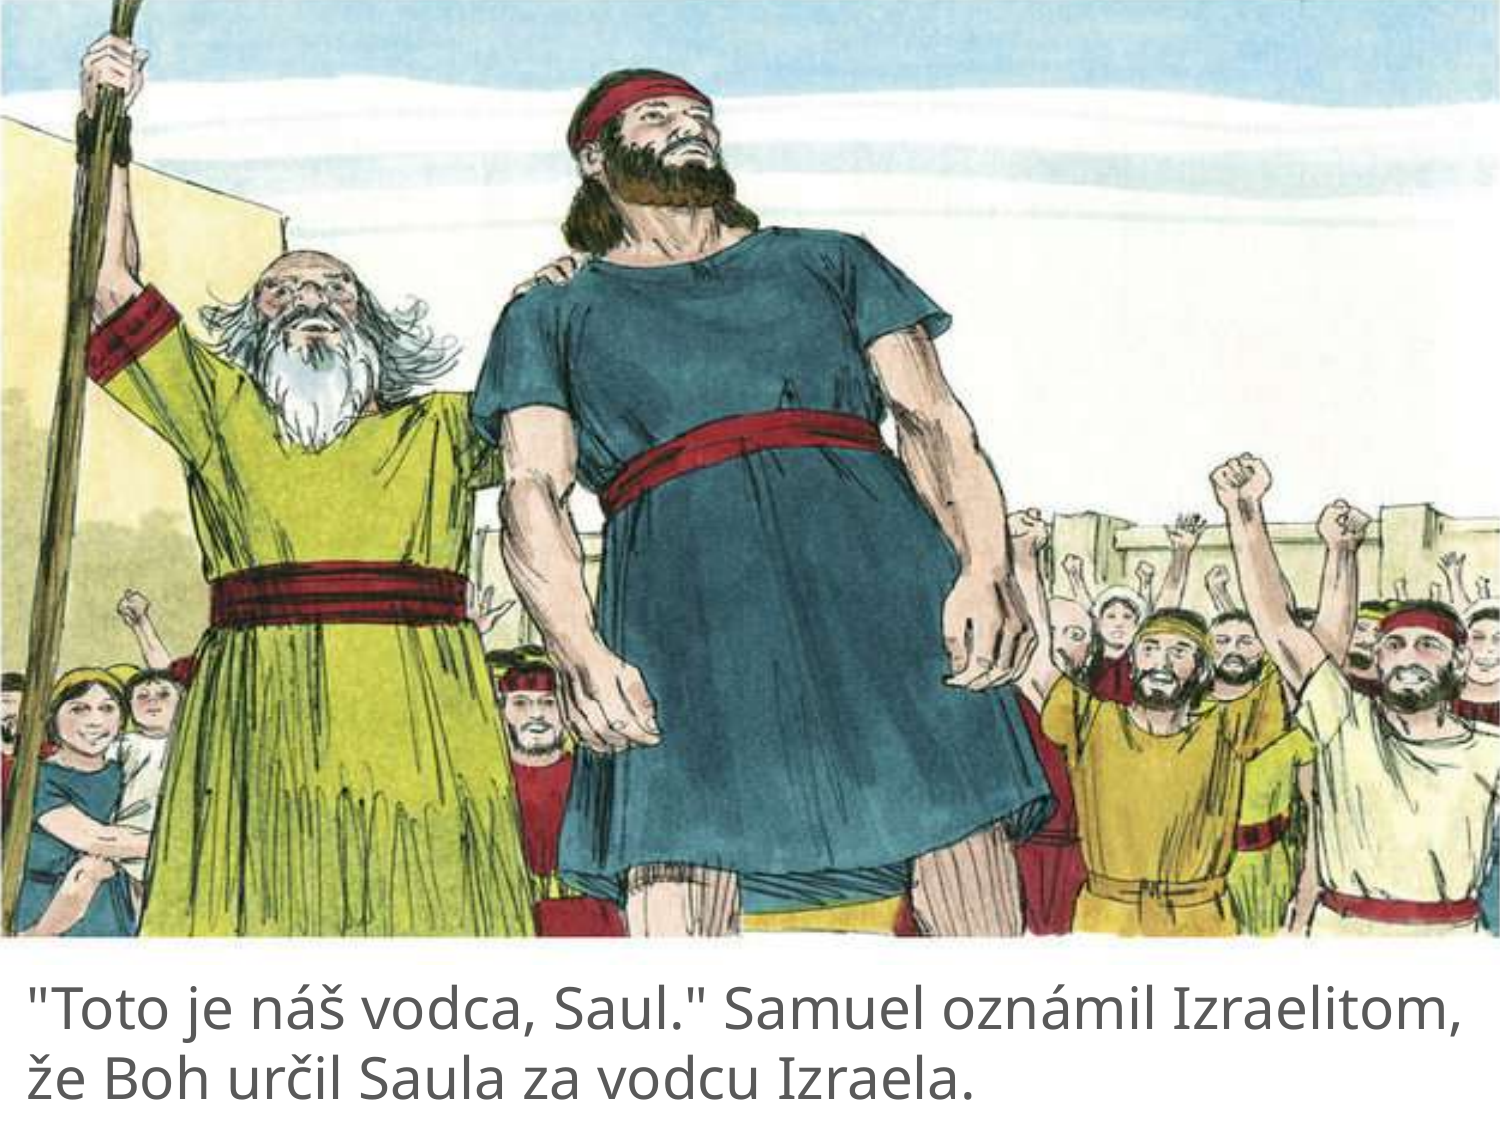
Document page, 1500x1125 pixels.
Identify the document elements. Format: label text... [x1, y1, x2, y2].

text_box "Toto je náš vodca, Saul." Samuel oznámil Izraelitom, že Boh určil Saula za vodcu Izraela. [11, 974, 1498, 1119]
picture [0, 0, 1500, 965]
